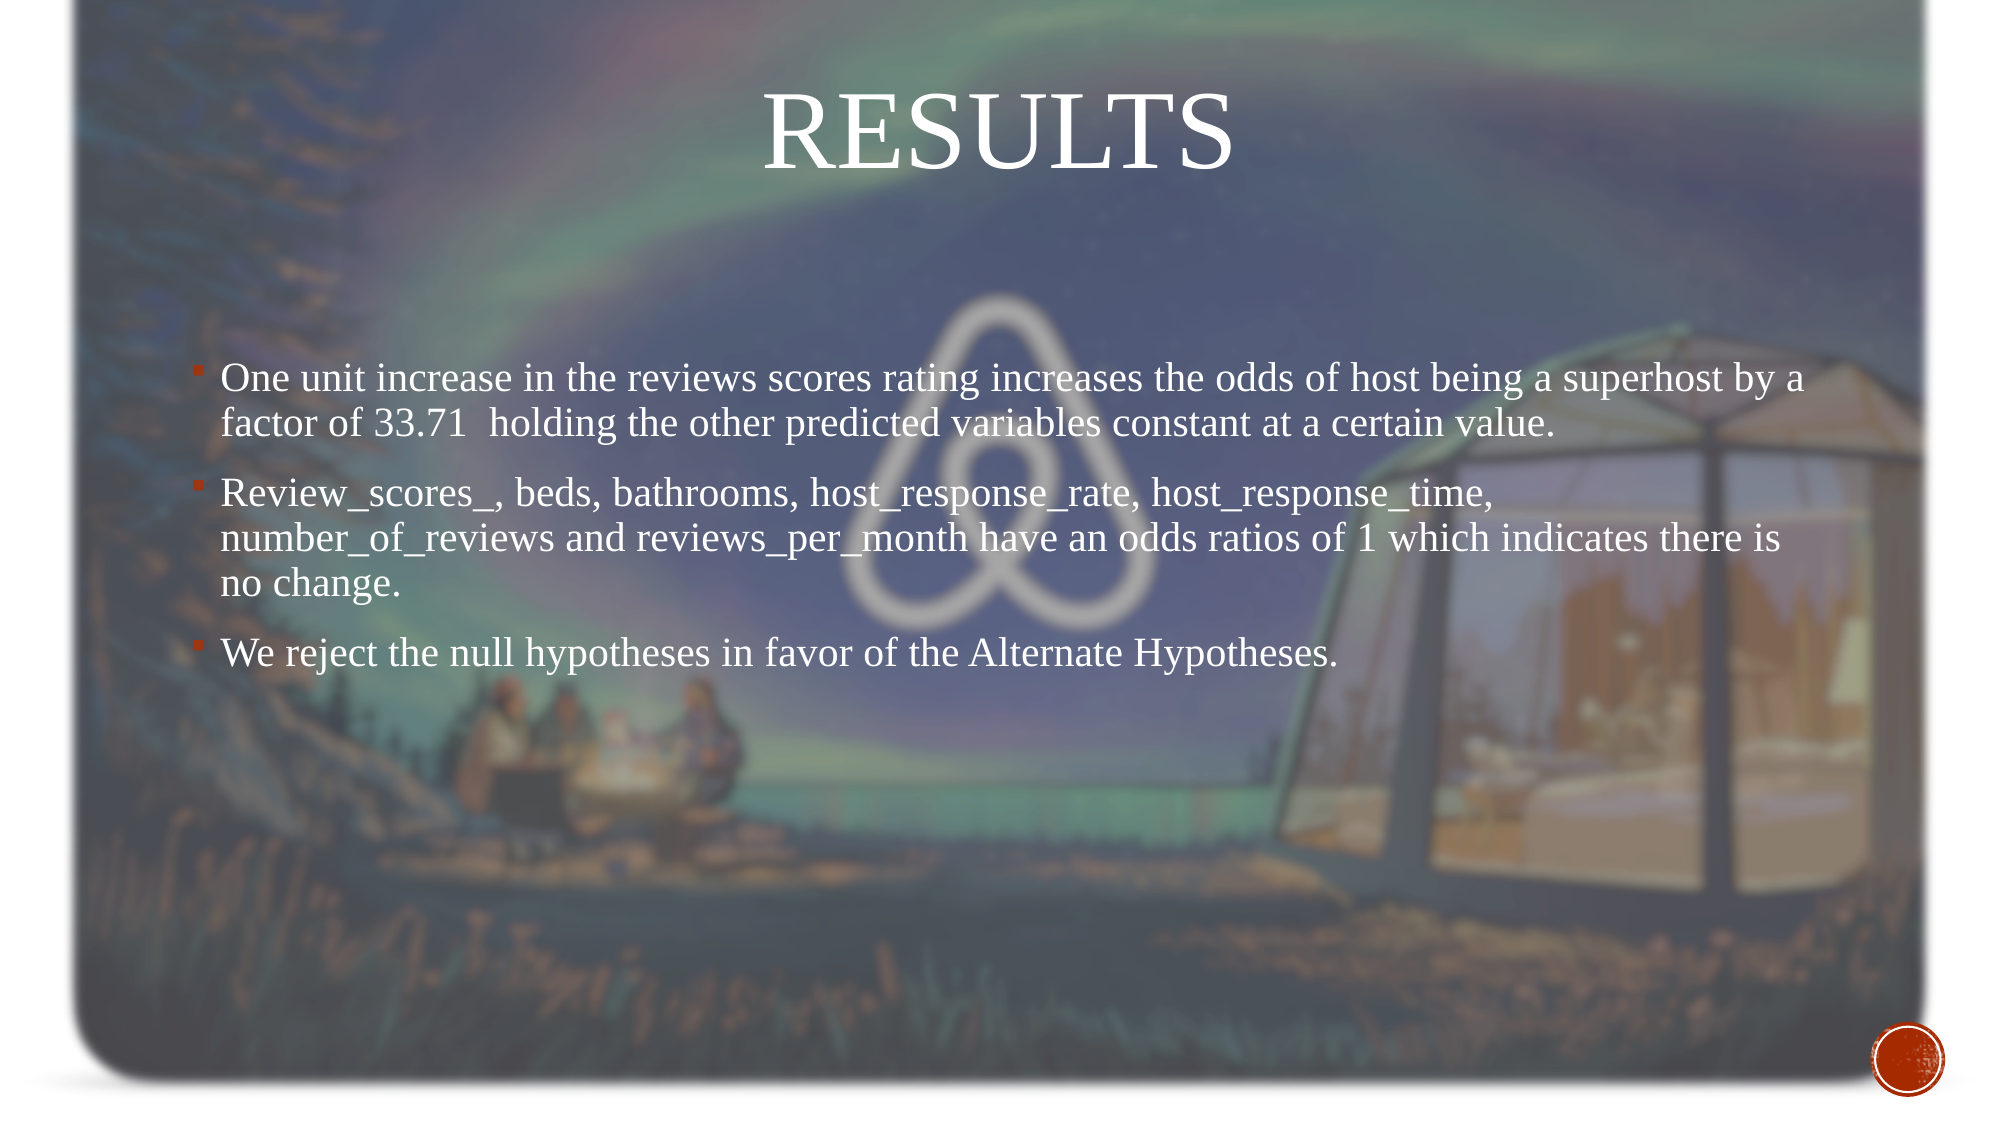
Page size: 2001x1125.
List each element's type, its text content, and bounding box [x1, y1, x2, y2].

list One unit increase in the reviews scores rating increases the odds of host being a superhost by a factor of 33.71 holding the other predicted variables constant at a certain value. Review_scores_, beds, bathrooms, host_response_rate, host_response_time, number_of_reviews and reviews_per_month have an odds ratios of 1 which indicates there is no change. We reject the null hypotheses in favor of the Alternate Hypotheses. [175, 348, 1826, 1013]
title RESULTS [174, 0, 1825, 264]
picture [0, 0, 2001, 1125]
